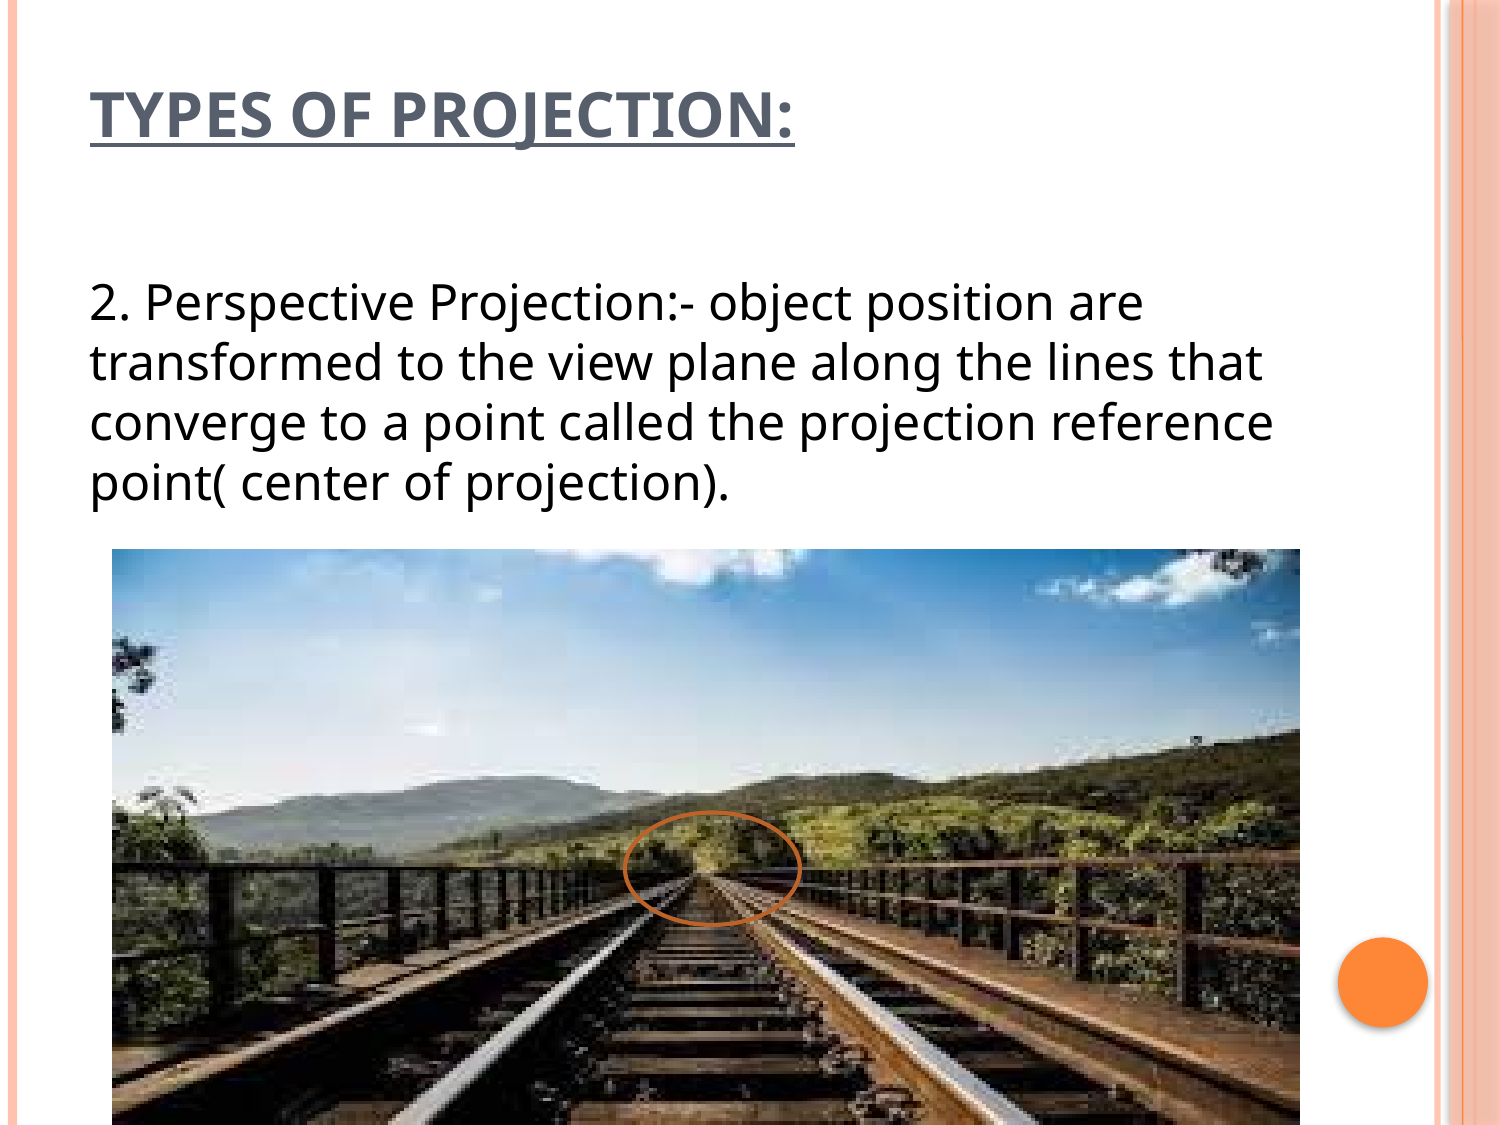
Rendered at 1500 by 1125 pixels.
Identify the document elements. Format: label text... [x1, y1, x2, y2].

list 2. Perspective Projection:- object position are transformed to the view plane along the lines that converge to a point called the projection reference point( center of projection). [75, 262, 1300, 1062]
title Types of Projection: [75, 45, 1300, 233]
picture [111, 549, 1301, 1125]
